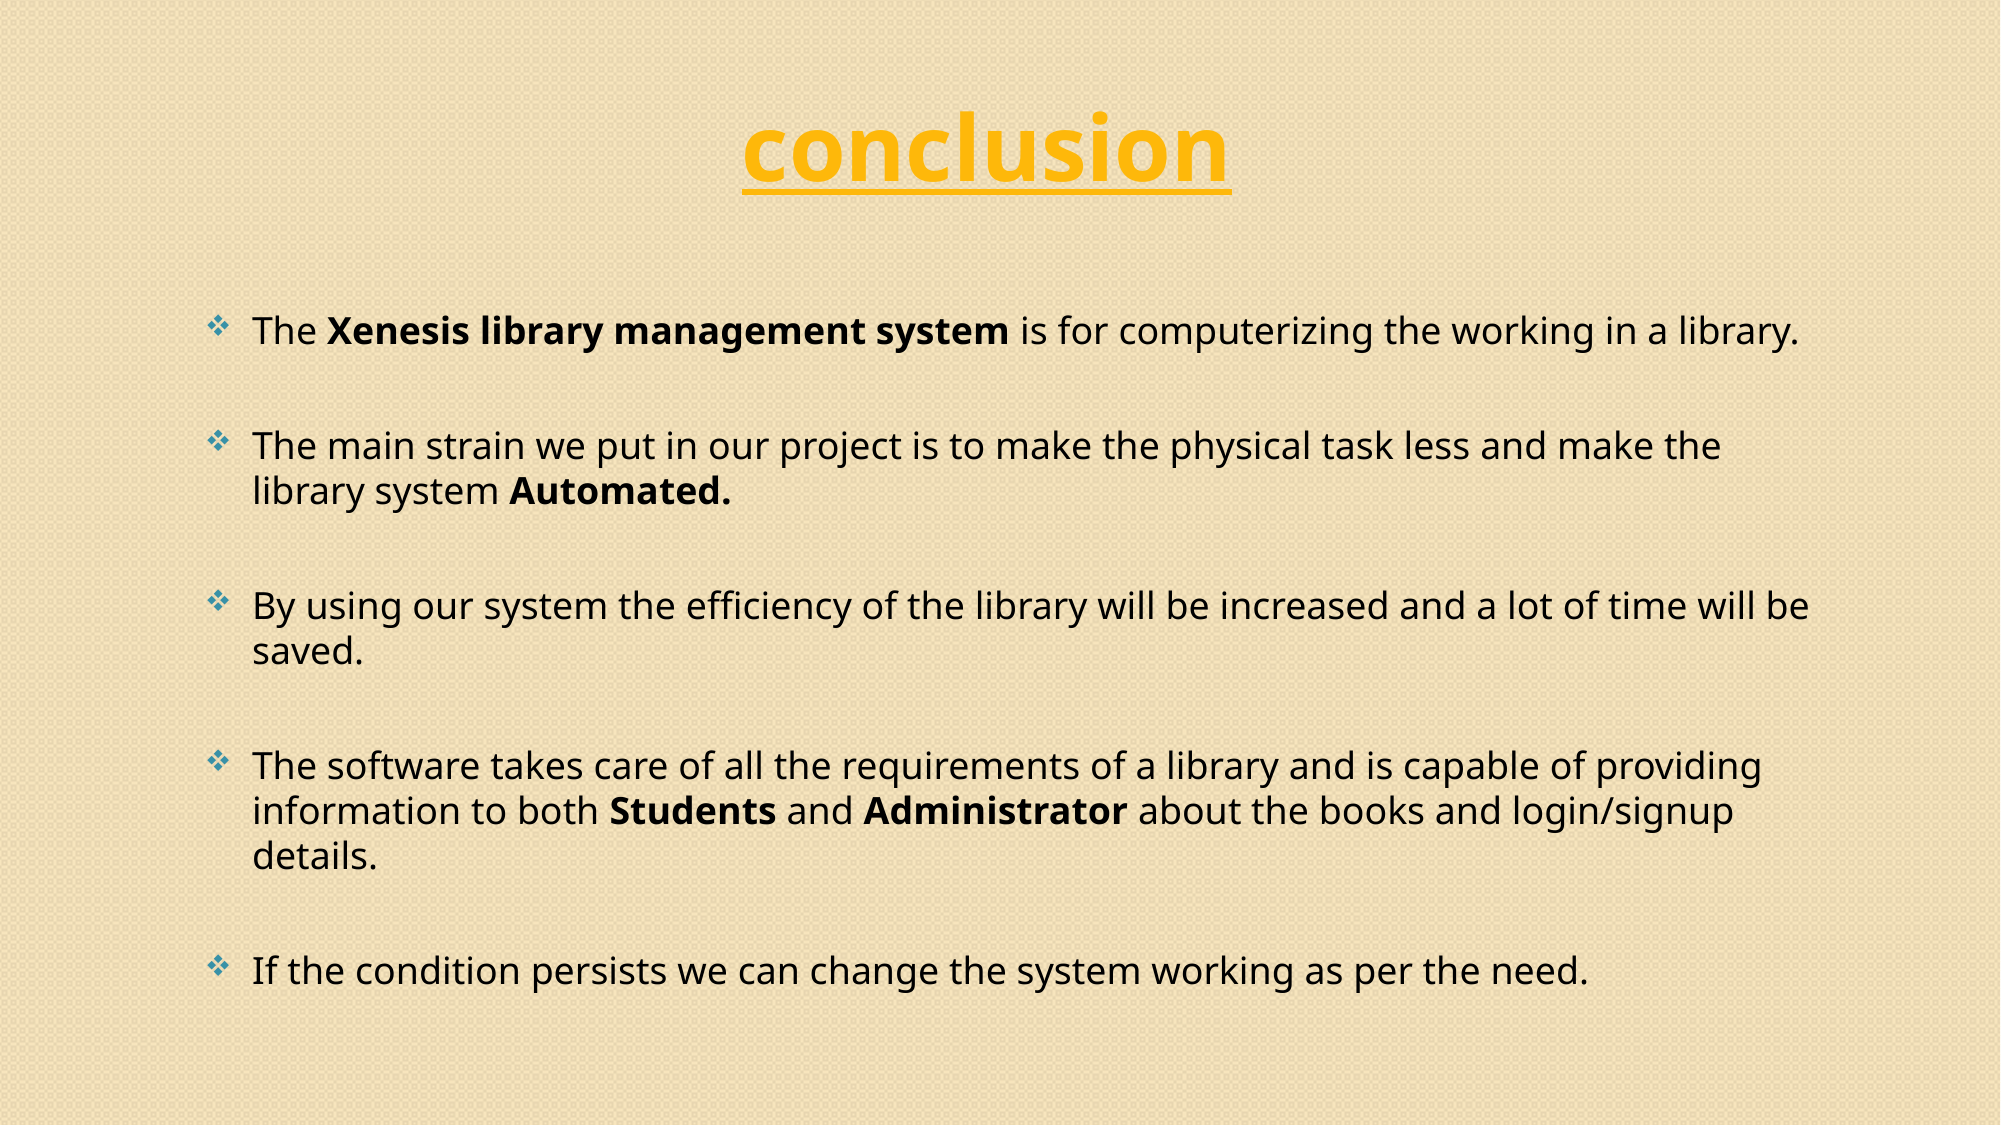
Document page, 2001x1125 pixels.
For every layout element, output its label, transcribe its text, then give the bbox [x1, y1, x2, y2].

title conclusion [99, 23, 1875, 267]
list The Xenesis library management system is for computerizing the working in a library. The main strain we put in our project is to make the physical task less and make the library system Automated. By using our system the efficiency of the library will be increased and a lot of time will be saved. The software takes care of all the requirements of a library and is capable of providing information to both Students and Administrator about the books and login/signup details. If the condition persists we can change the system working as per the need. [190, 360, 1853, 1053]
